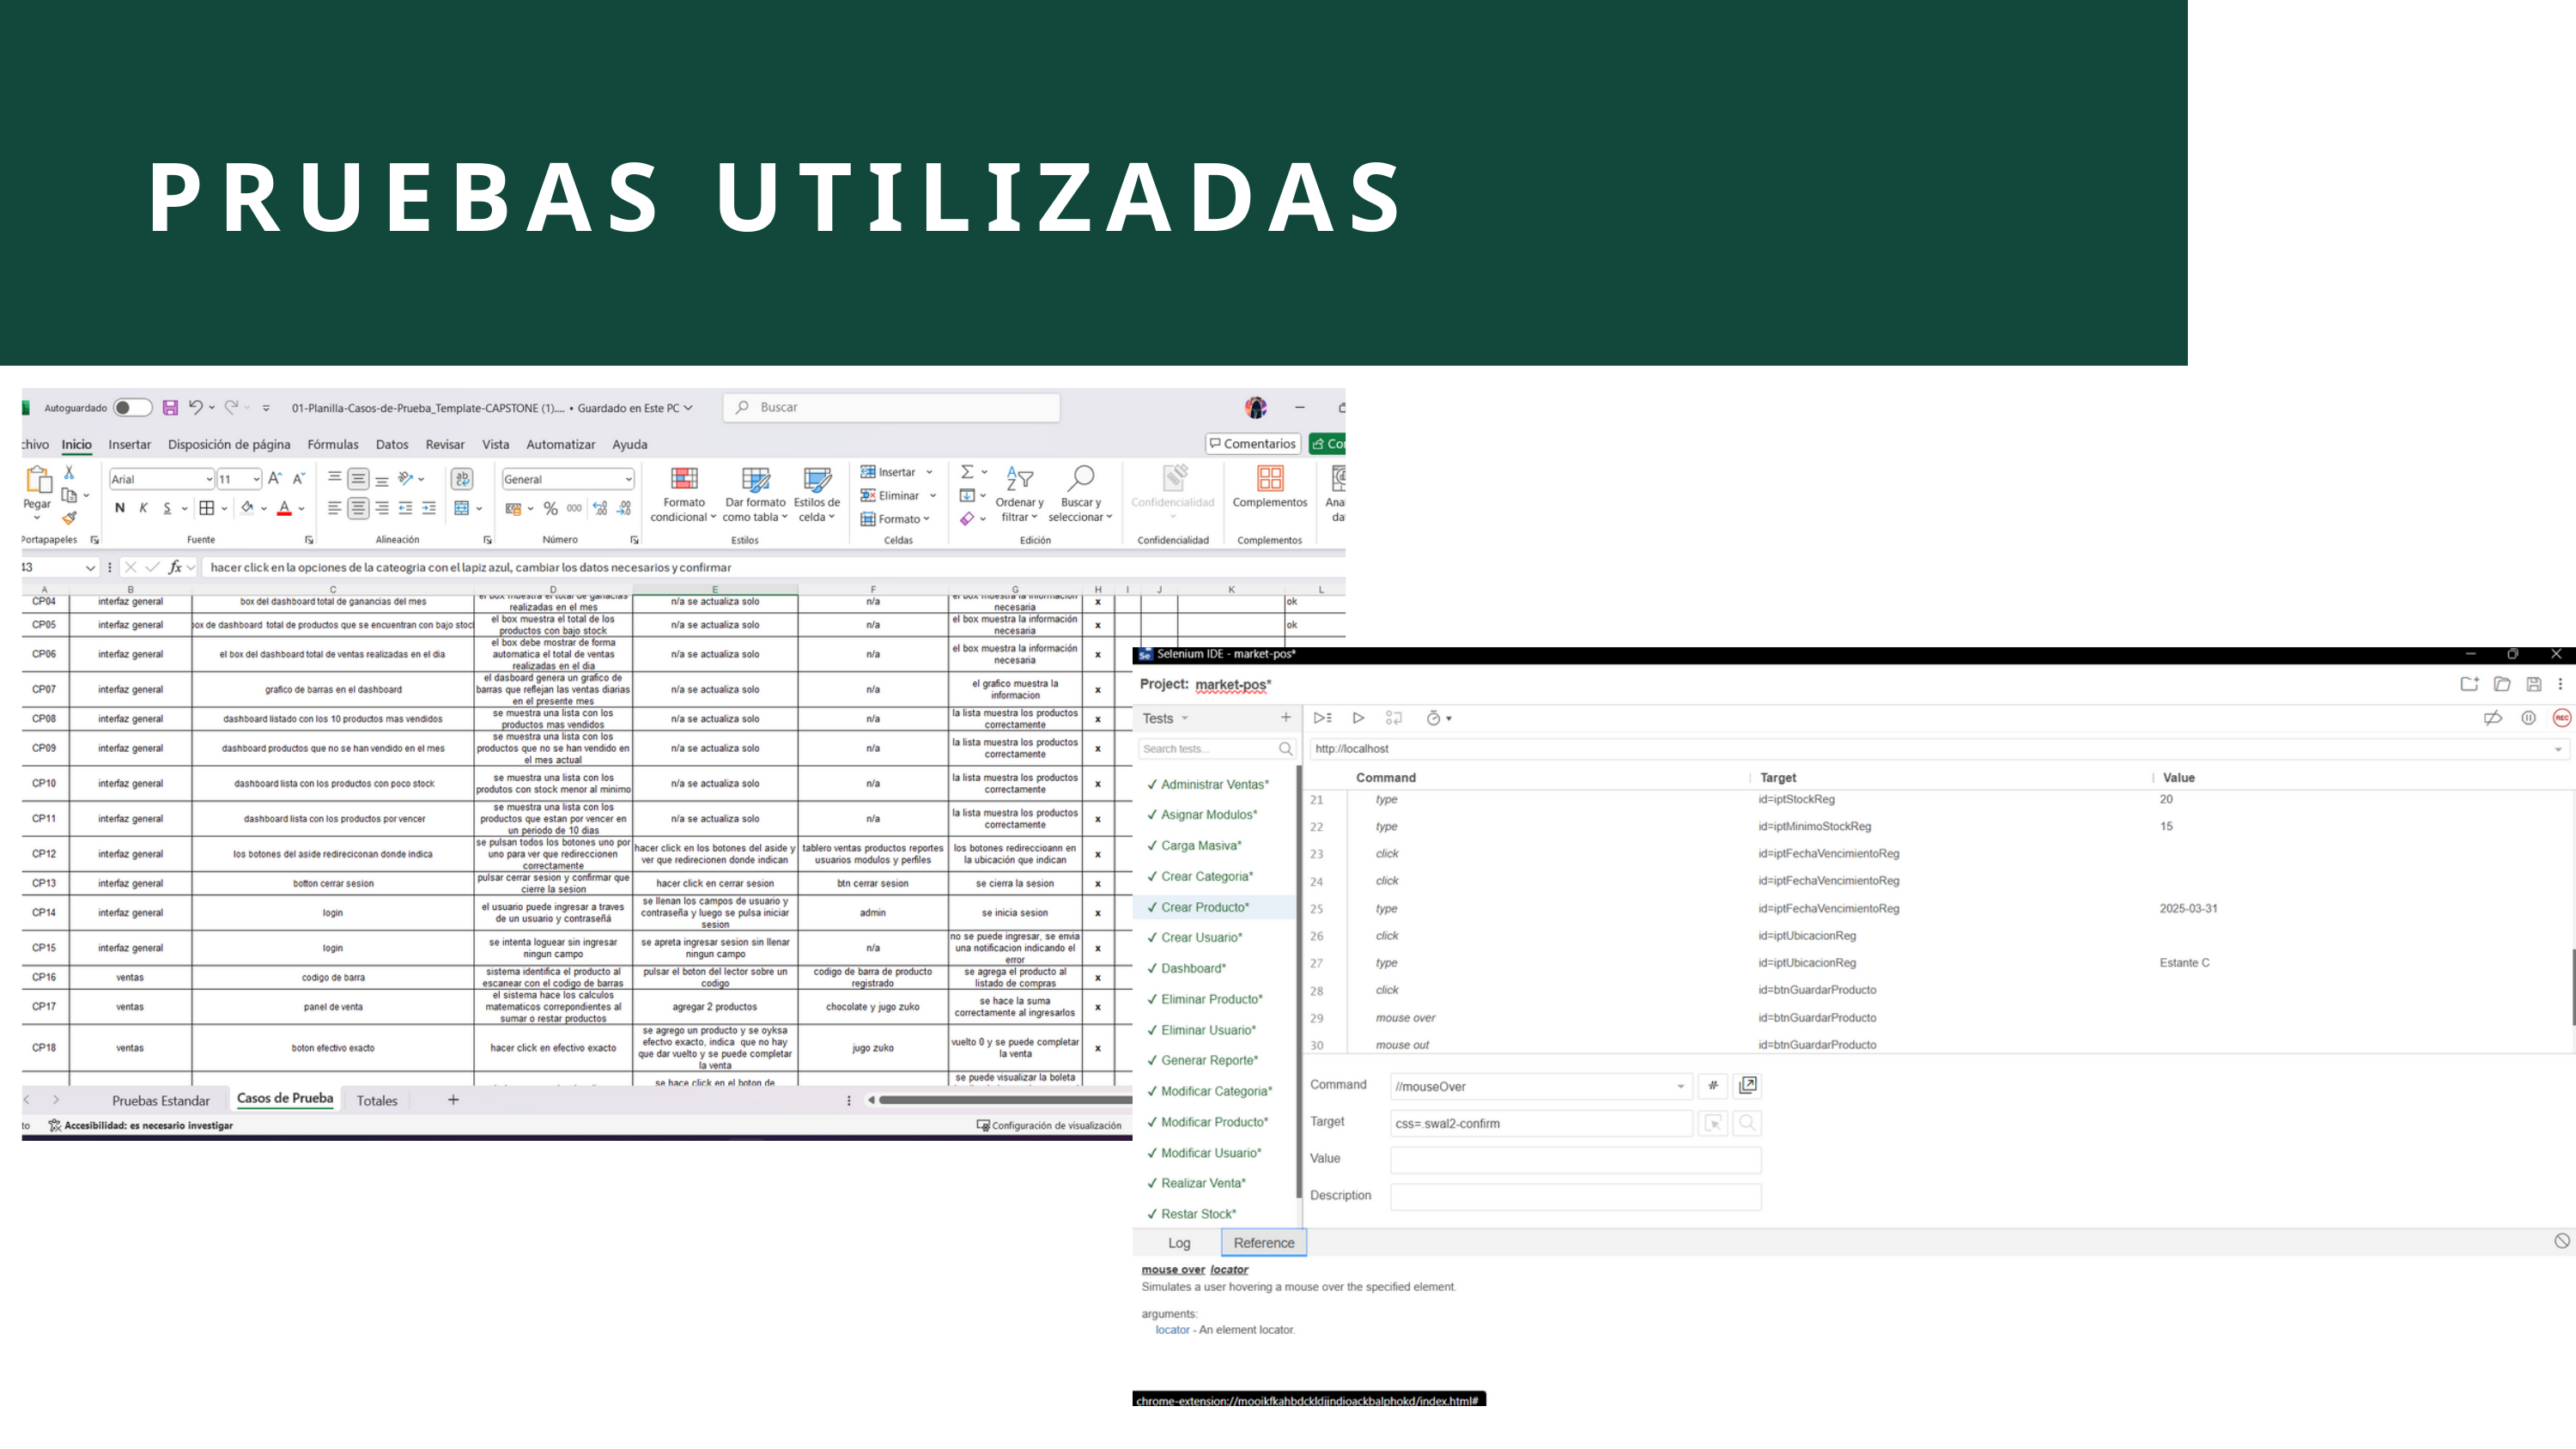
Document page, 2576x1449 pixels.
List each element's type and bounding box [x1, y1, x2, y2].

text_box [1133, 647, 2576, 1406]
text_box [21, 388, 1346, 1141]
text_box [0, 0, 2188, 367]
